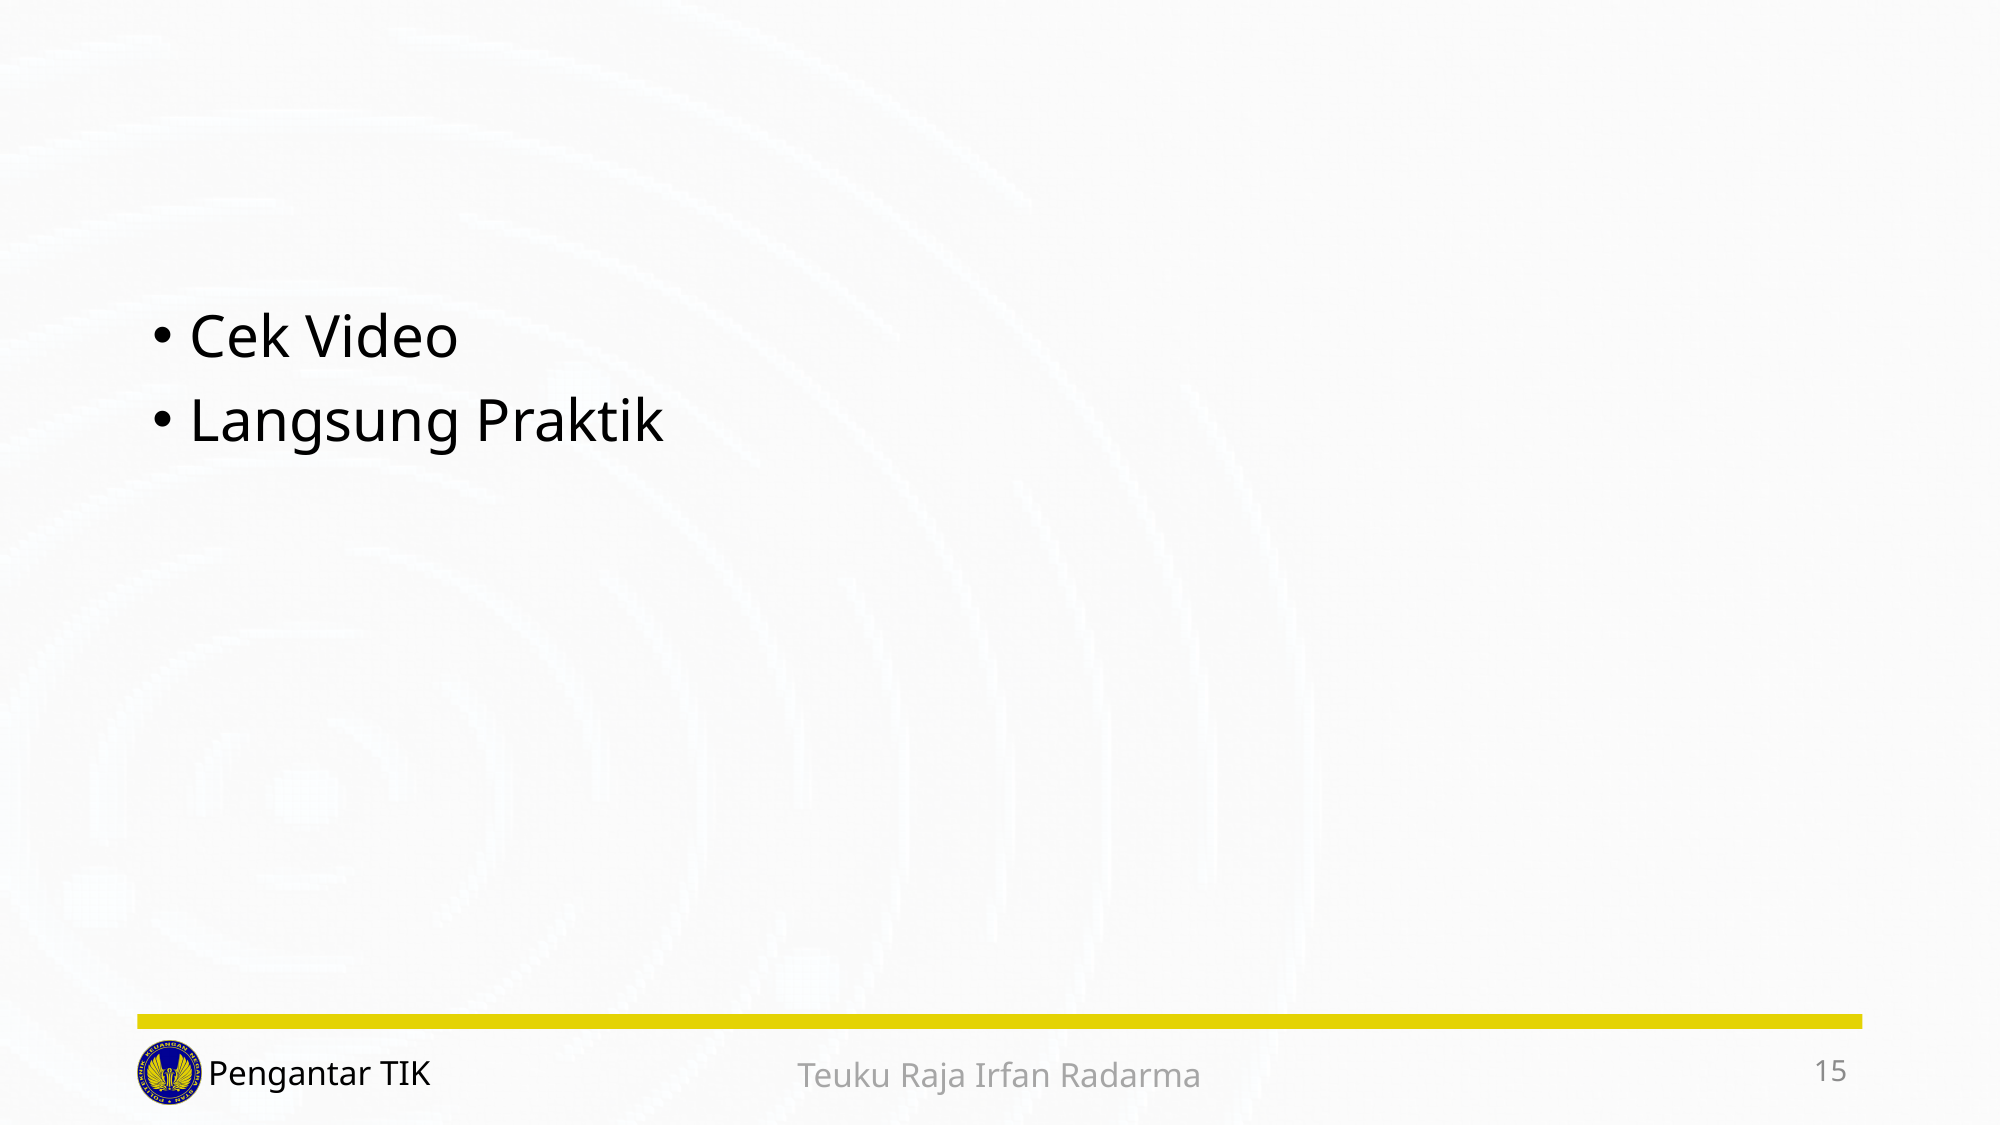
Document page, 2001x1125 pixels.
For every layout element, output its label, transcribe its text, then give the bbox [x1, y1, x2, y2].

slide_number 15 [1412, 1042, 1863, 1103]
picture [137, 1040, 202, 1105]
list Cek Video Langsung Praktik [137, 299, 1863, 1014]
